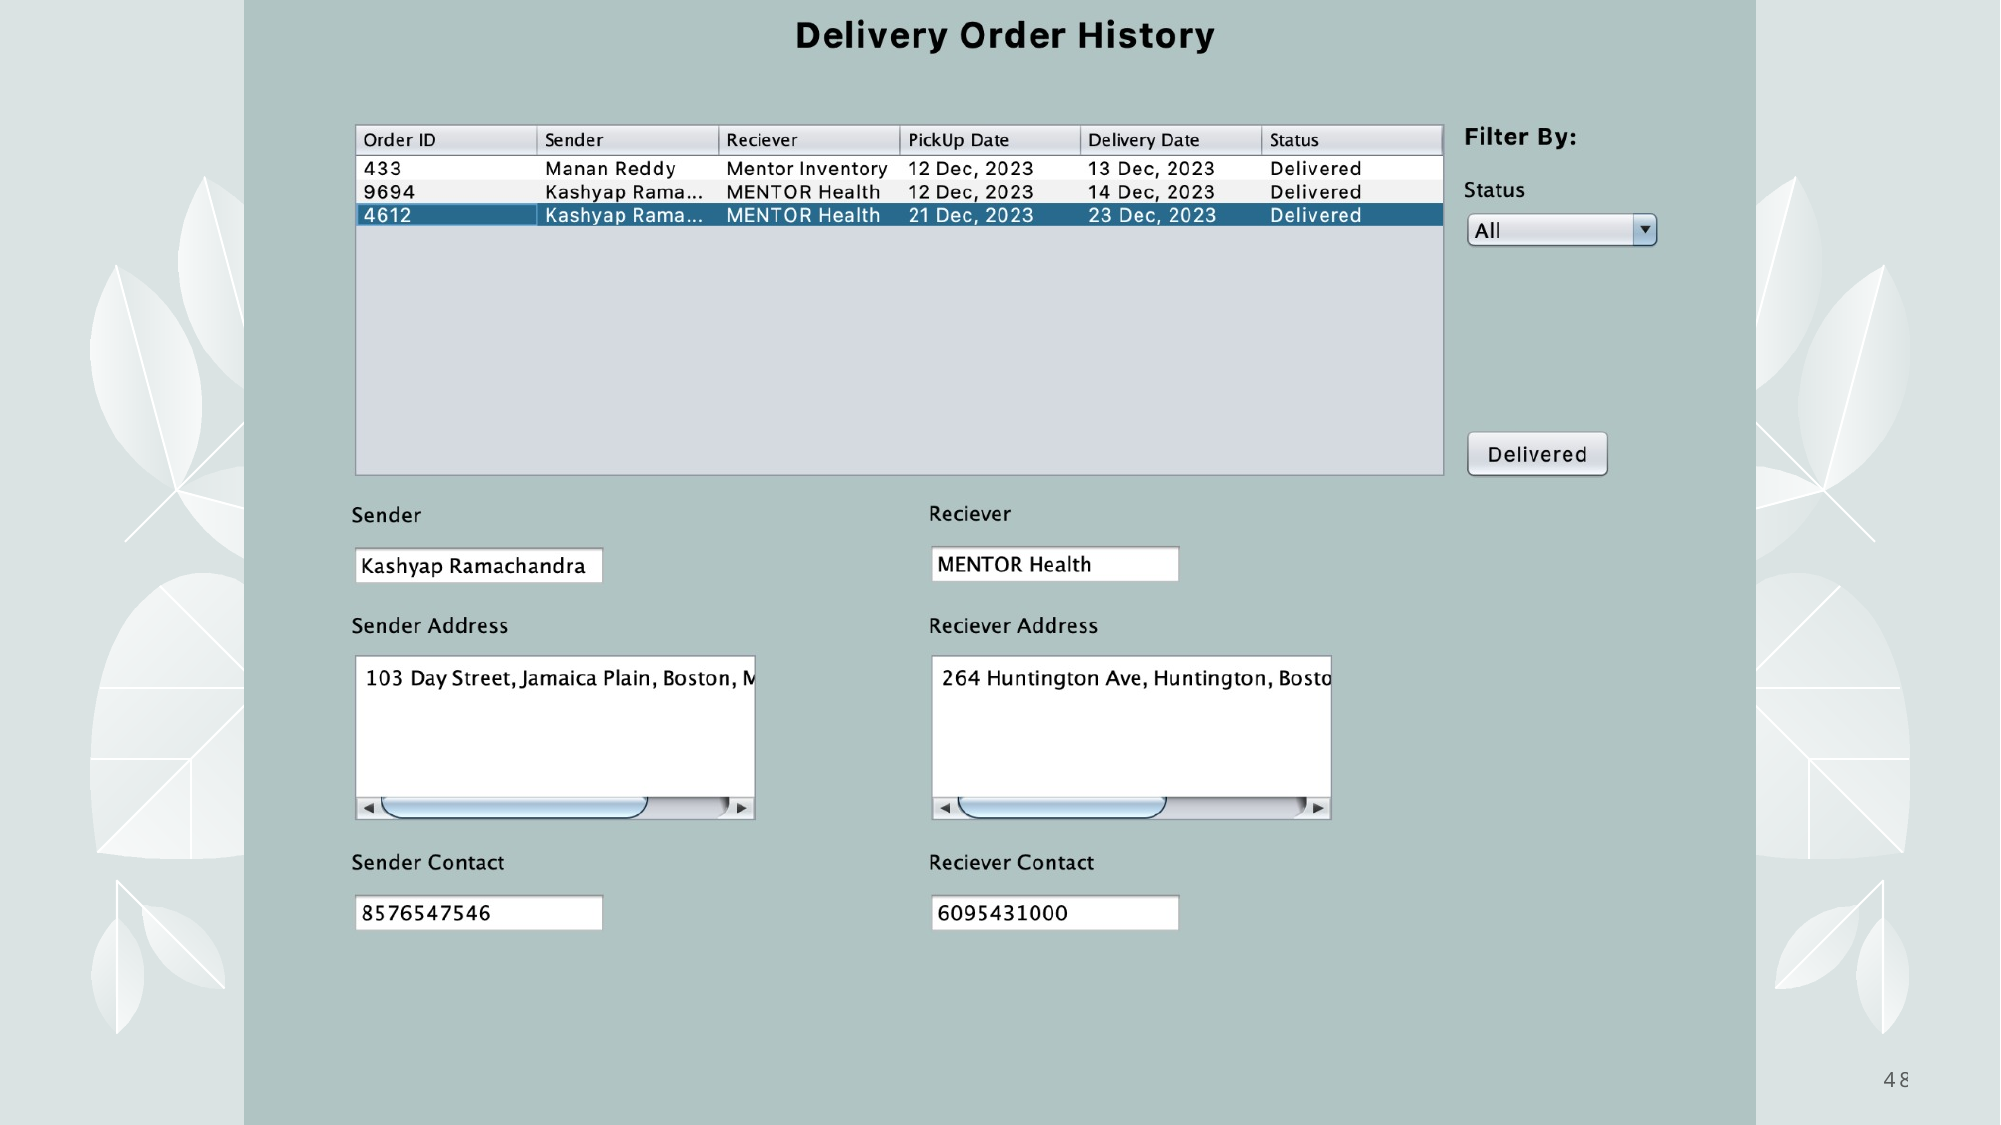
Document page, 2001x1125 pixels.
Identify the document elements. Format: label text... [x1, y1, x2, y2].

slide_number 48 [1756, 1042, 1927, 1119]
picture [243, 0, 1756, 1125]
